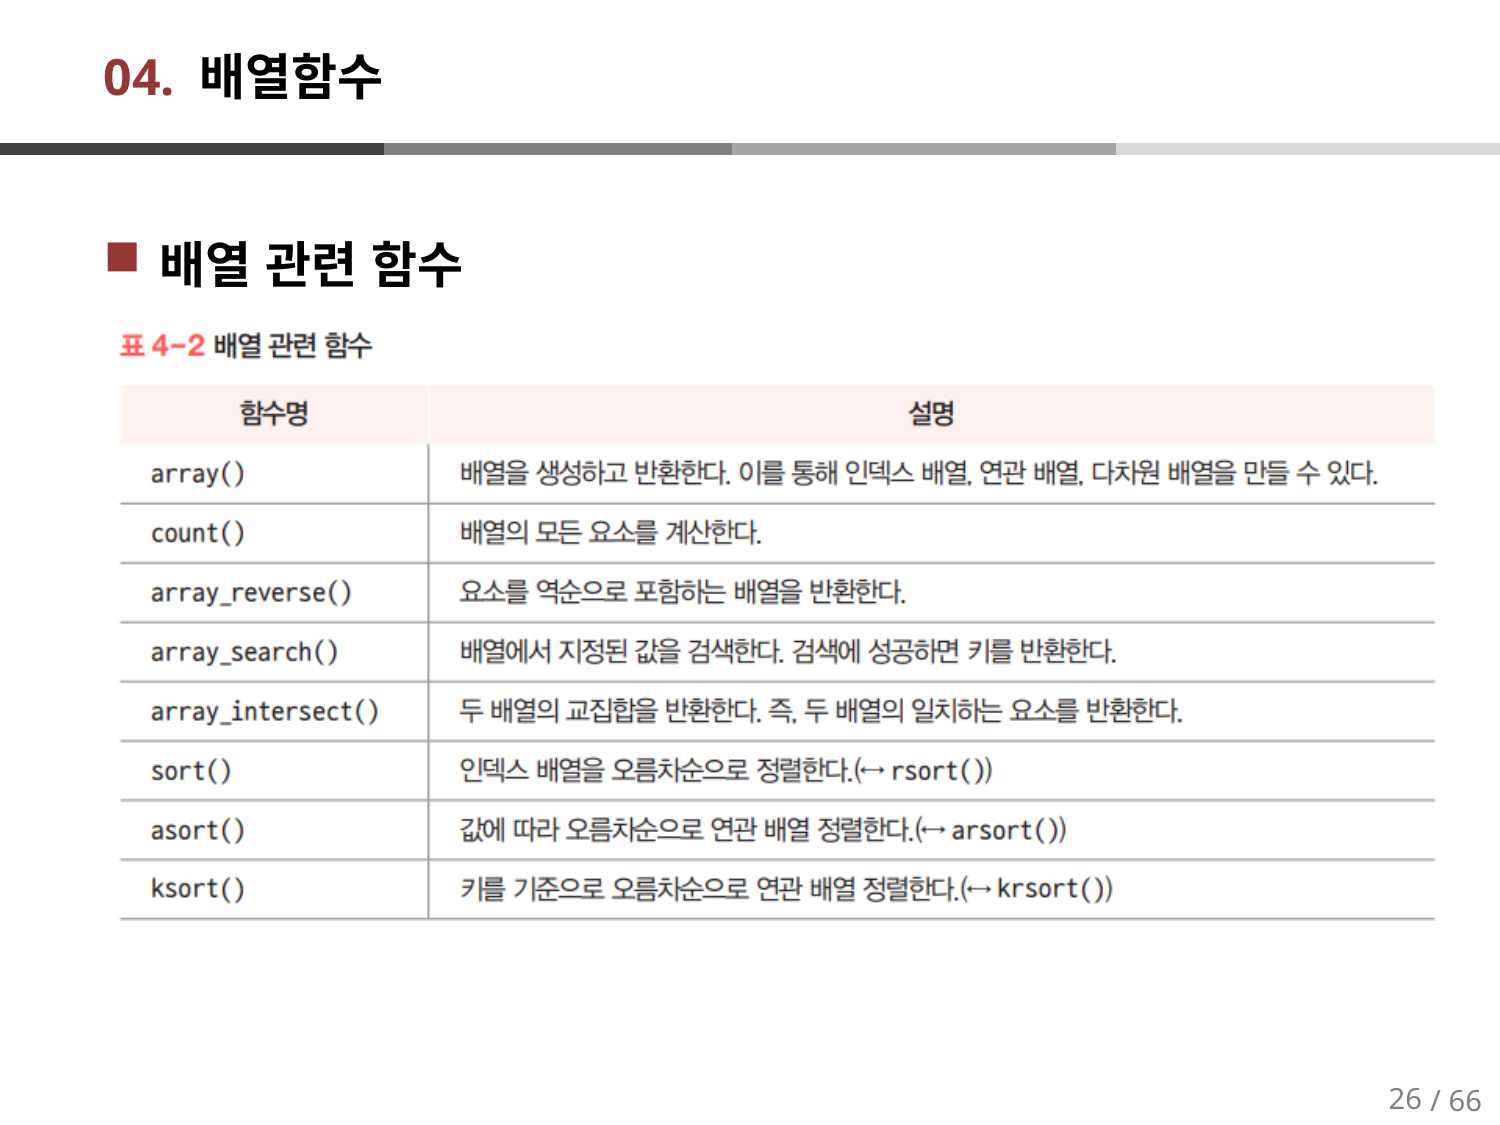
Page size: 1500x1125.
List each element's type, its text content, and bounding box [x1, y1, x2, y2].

list 배열 관련 함수 [88, 196, 1436, 1083]
title 04. 배열함수 [88, 30, 1211, 121]
picture [111, 328, 1447, 929]
